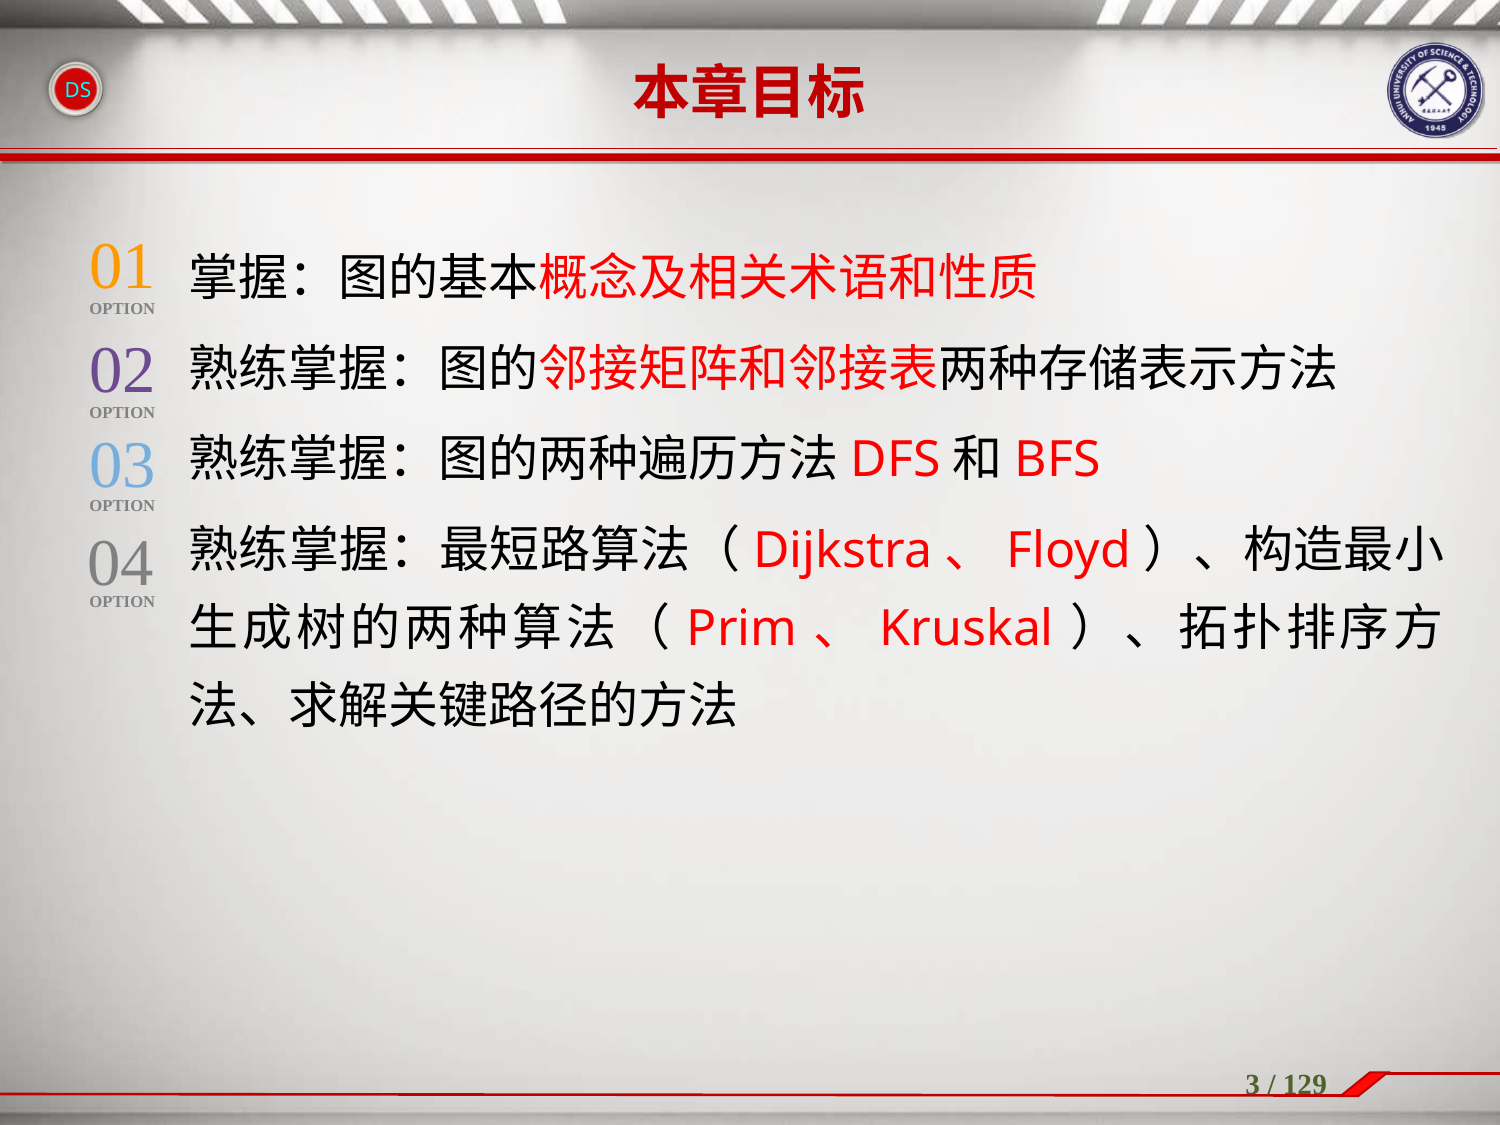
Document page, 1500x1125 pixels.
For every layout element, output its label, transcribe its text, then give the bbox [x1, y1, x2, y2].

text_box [74, 419, 176, 517]
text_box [74, 221, 176, 324]
title 本章目标 [121, 42, 1377, 138]
text_box 掌握：图的基本概念及相关术语和性质 熟练掌握：图的邻接矩阵和邻接表两种存储表示方法 熟练掌握：图的两种遍历方法DFS和BFS 熟练掌握：最短路算法（Dijkstra、Floyd）、构造最小生成树的两种算法（Prim、Kruskal）、拓扑排序方法、求解关键路径的方法 [173, 220, 1459, 741]
picture [0, 1075, 1500, 1125]
picture [0, 161, 1500, 1094]
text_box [74, 518, 176, 619]
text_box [74, 324, 176, 419]
picture [0, 0, 1500, 153]
